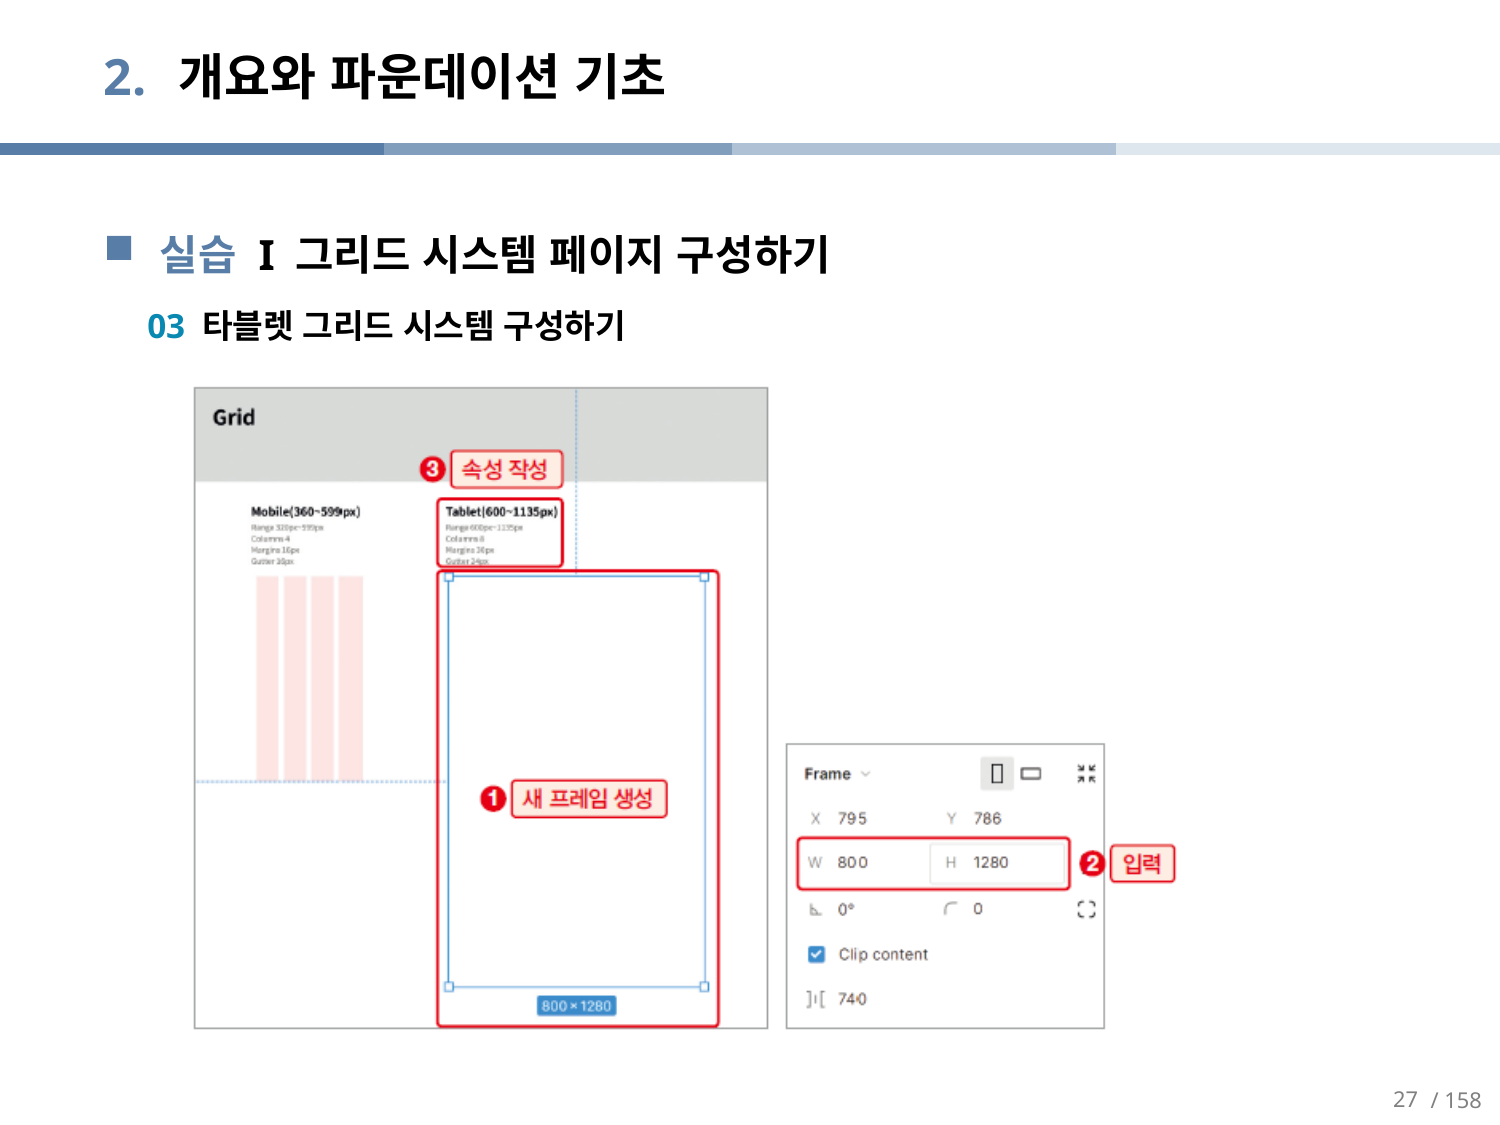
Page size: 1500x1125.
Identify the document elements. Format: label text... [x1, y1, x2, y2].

title 개요와 파운데이션 기초 [88, 30, 1211, 121]
picture [182, 373, 1193, 1039]
list 실습 I 그리드 시스템 페이지 구성하기 03 타블렛 그리드 시스템 구성하기 [88, 196, 1436, 1083]
